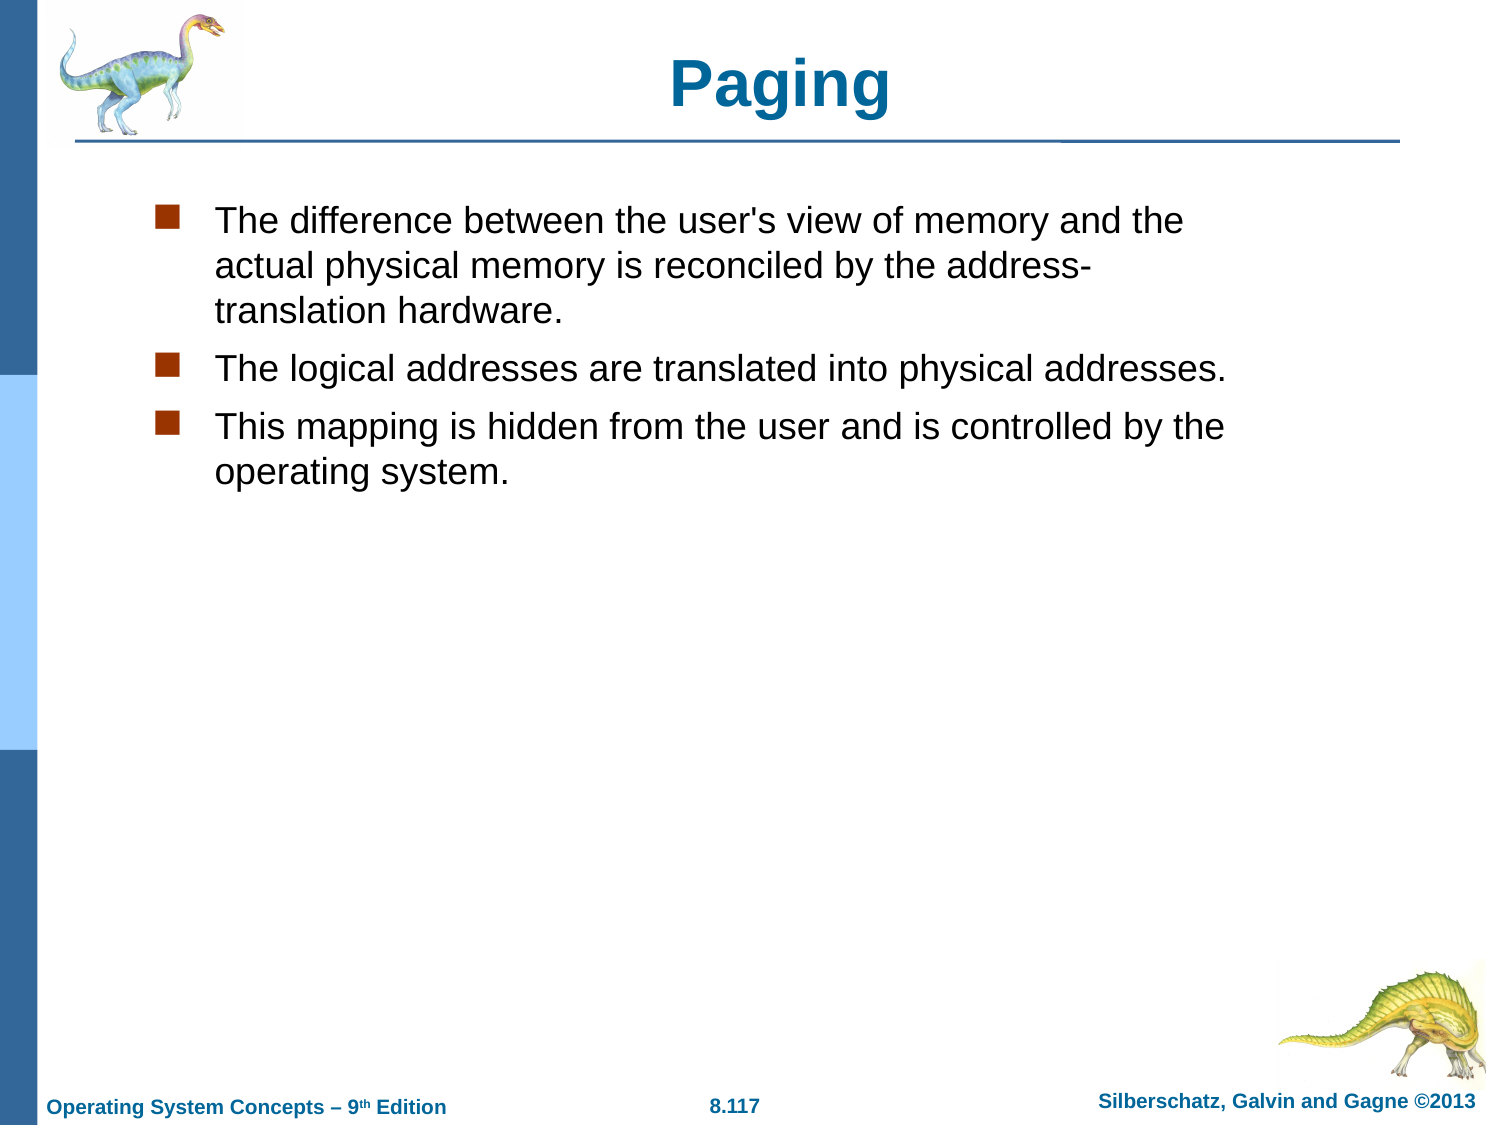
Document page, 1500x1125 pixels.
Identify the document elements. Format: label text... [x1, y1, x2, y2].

picture [1275, 959, 1486, 1090]
picture [46, 0, 243, 149]
title Paging [106, 32, 1456, 128]
list The difference between the user's view of memory and the actual physical memory is reconciled by the address-translation hardware. The logical addresses are translated into physical addresses. This mapping is hidden from the user and is controlled by the operating system. [143, 188, 1259, 957]
